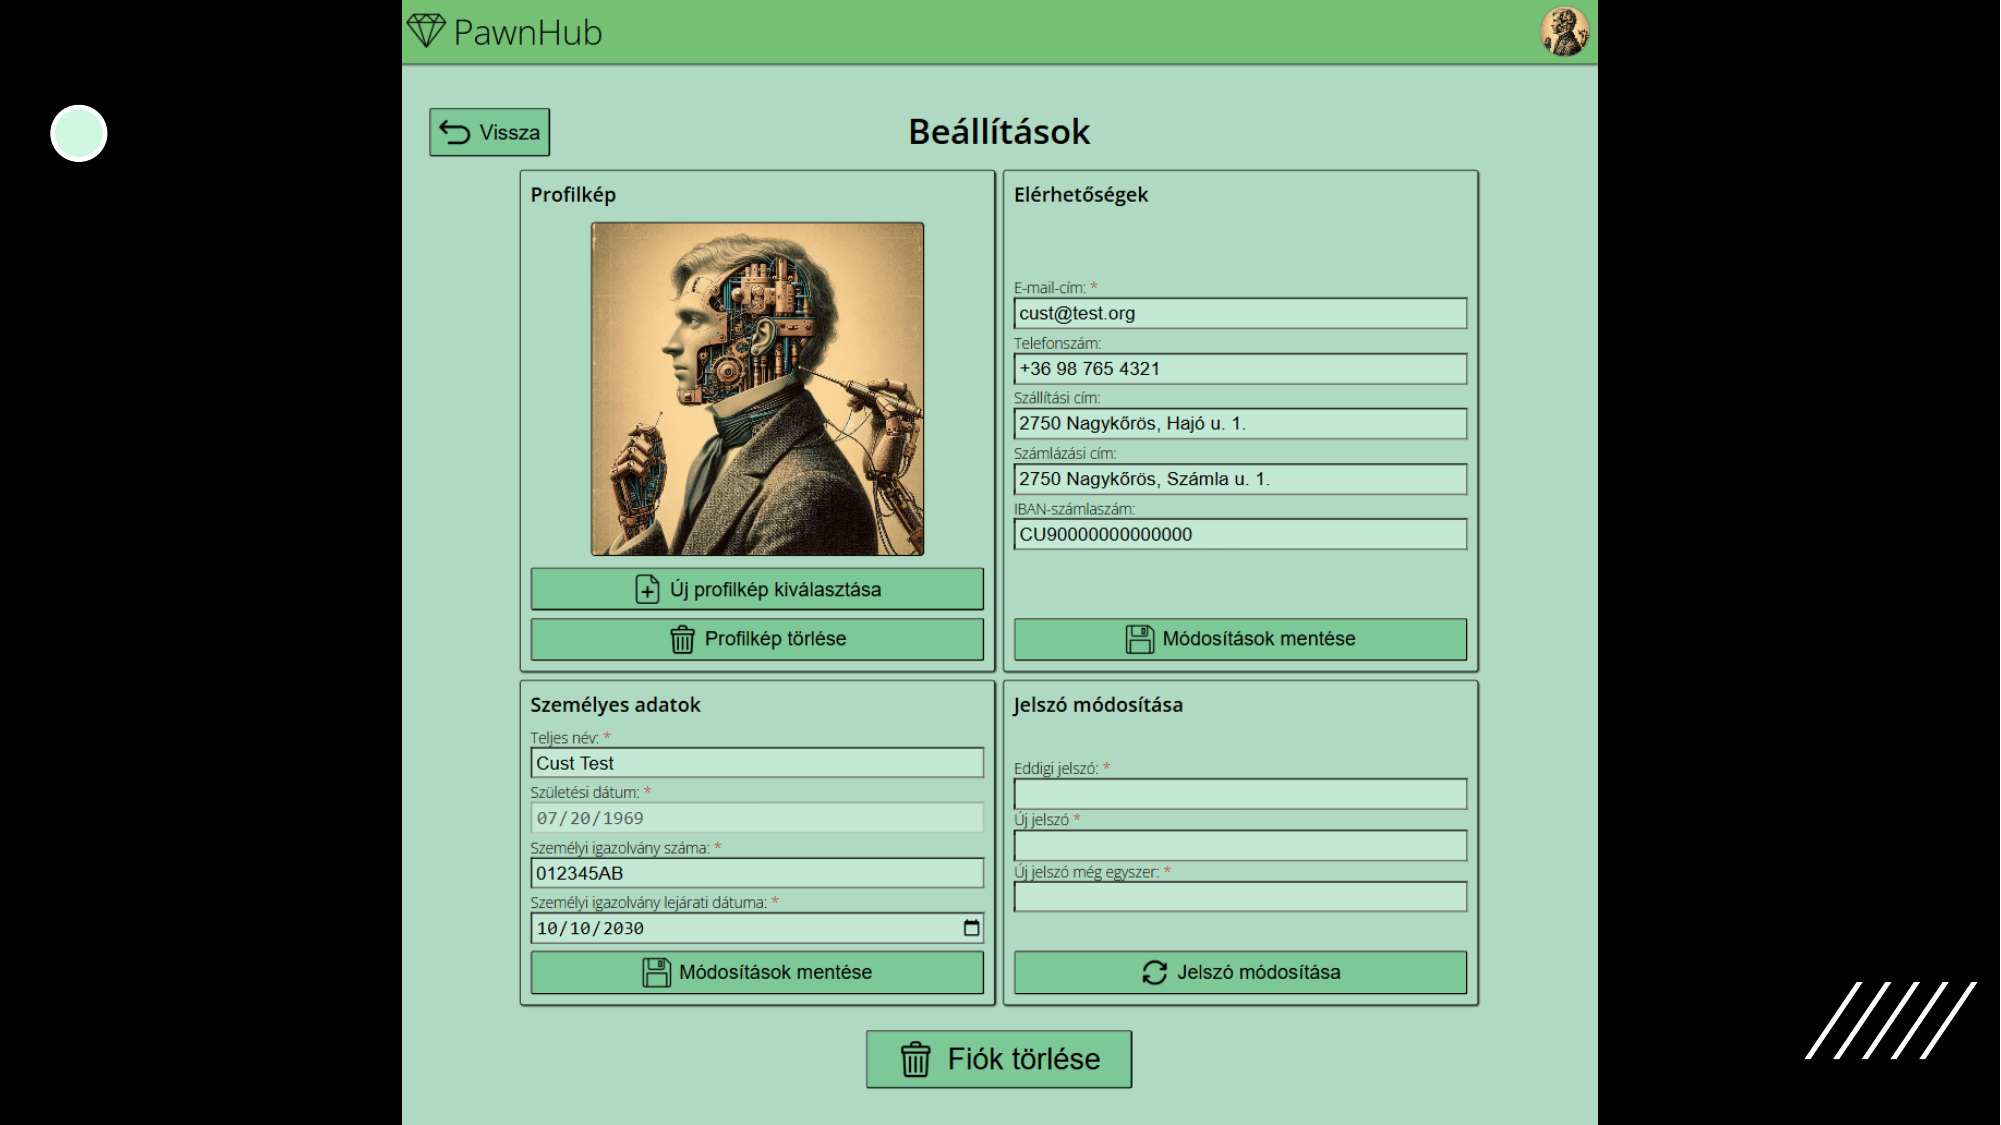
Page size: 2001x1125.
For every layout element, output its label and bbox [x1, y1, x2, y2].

picture [402, 0, 1598, 1125]
